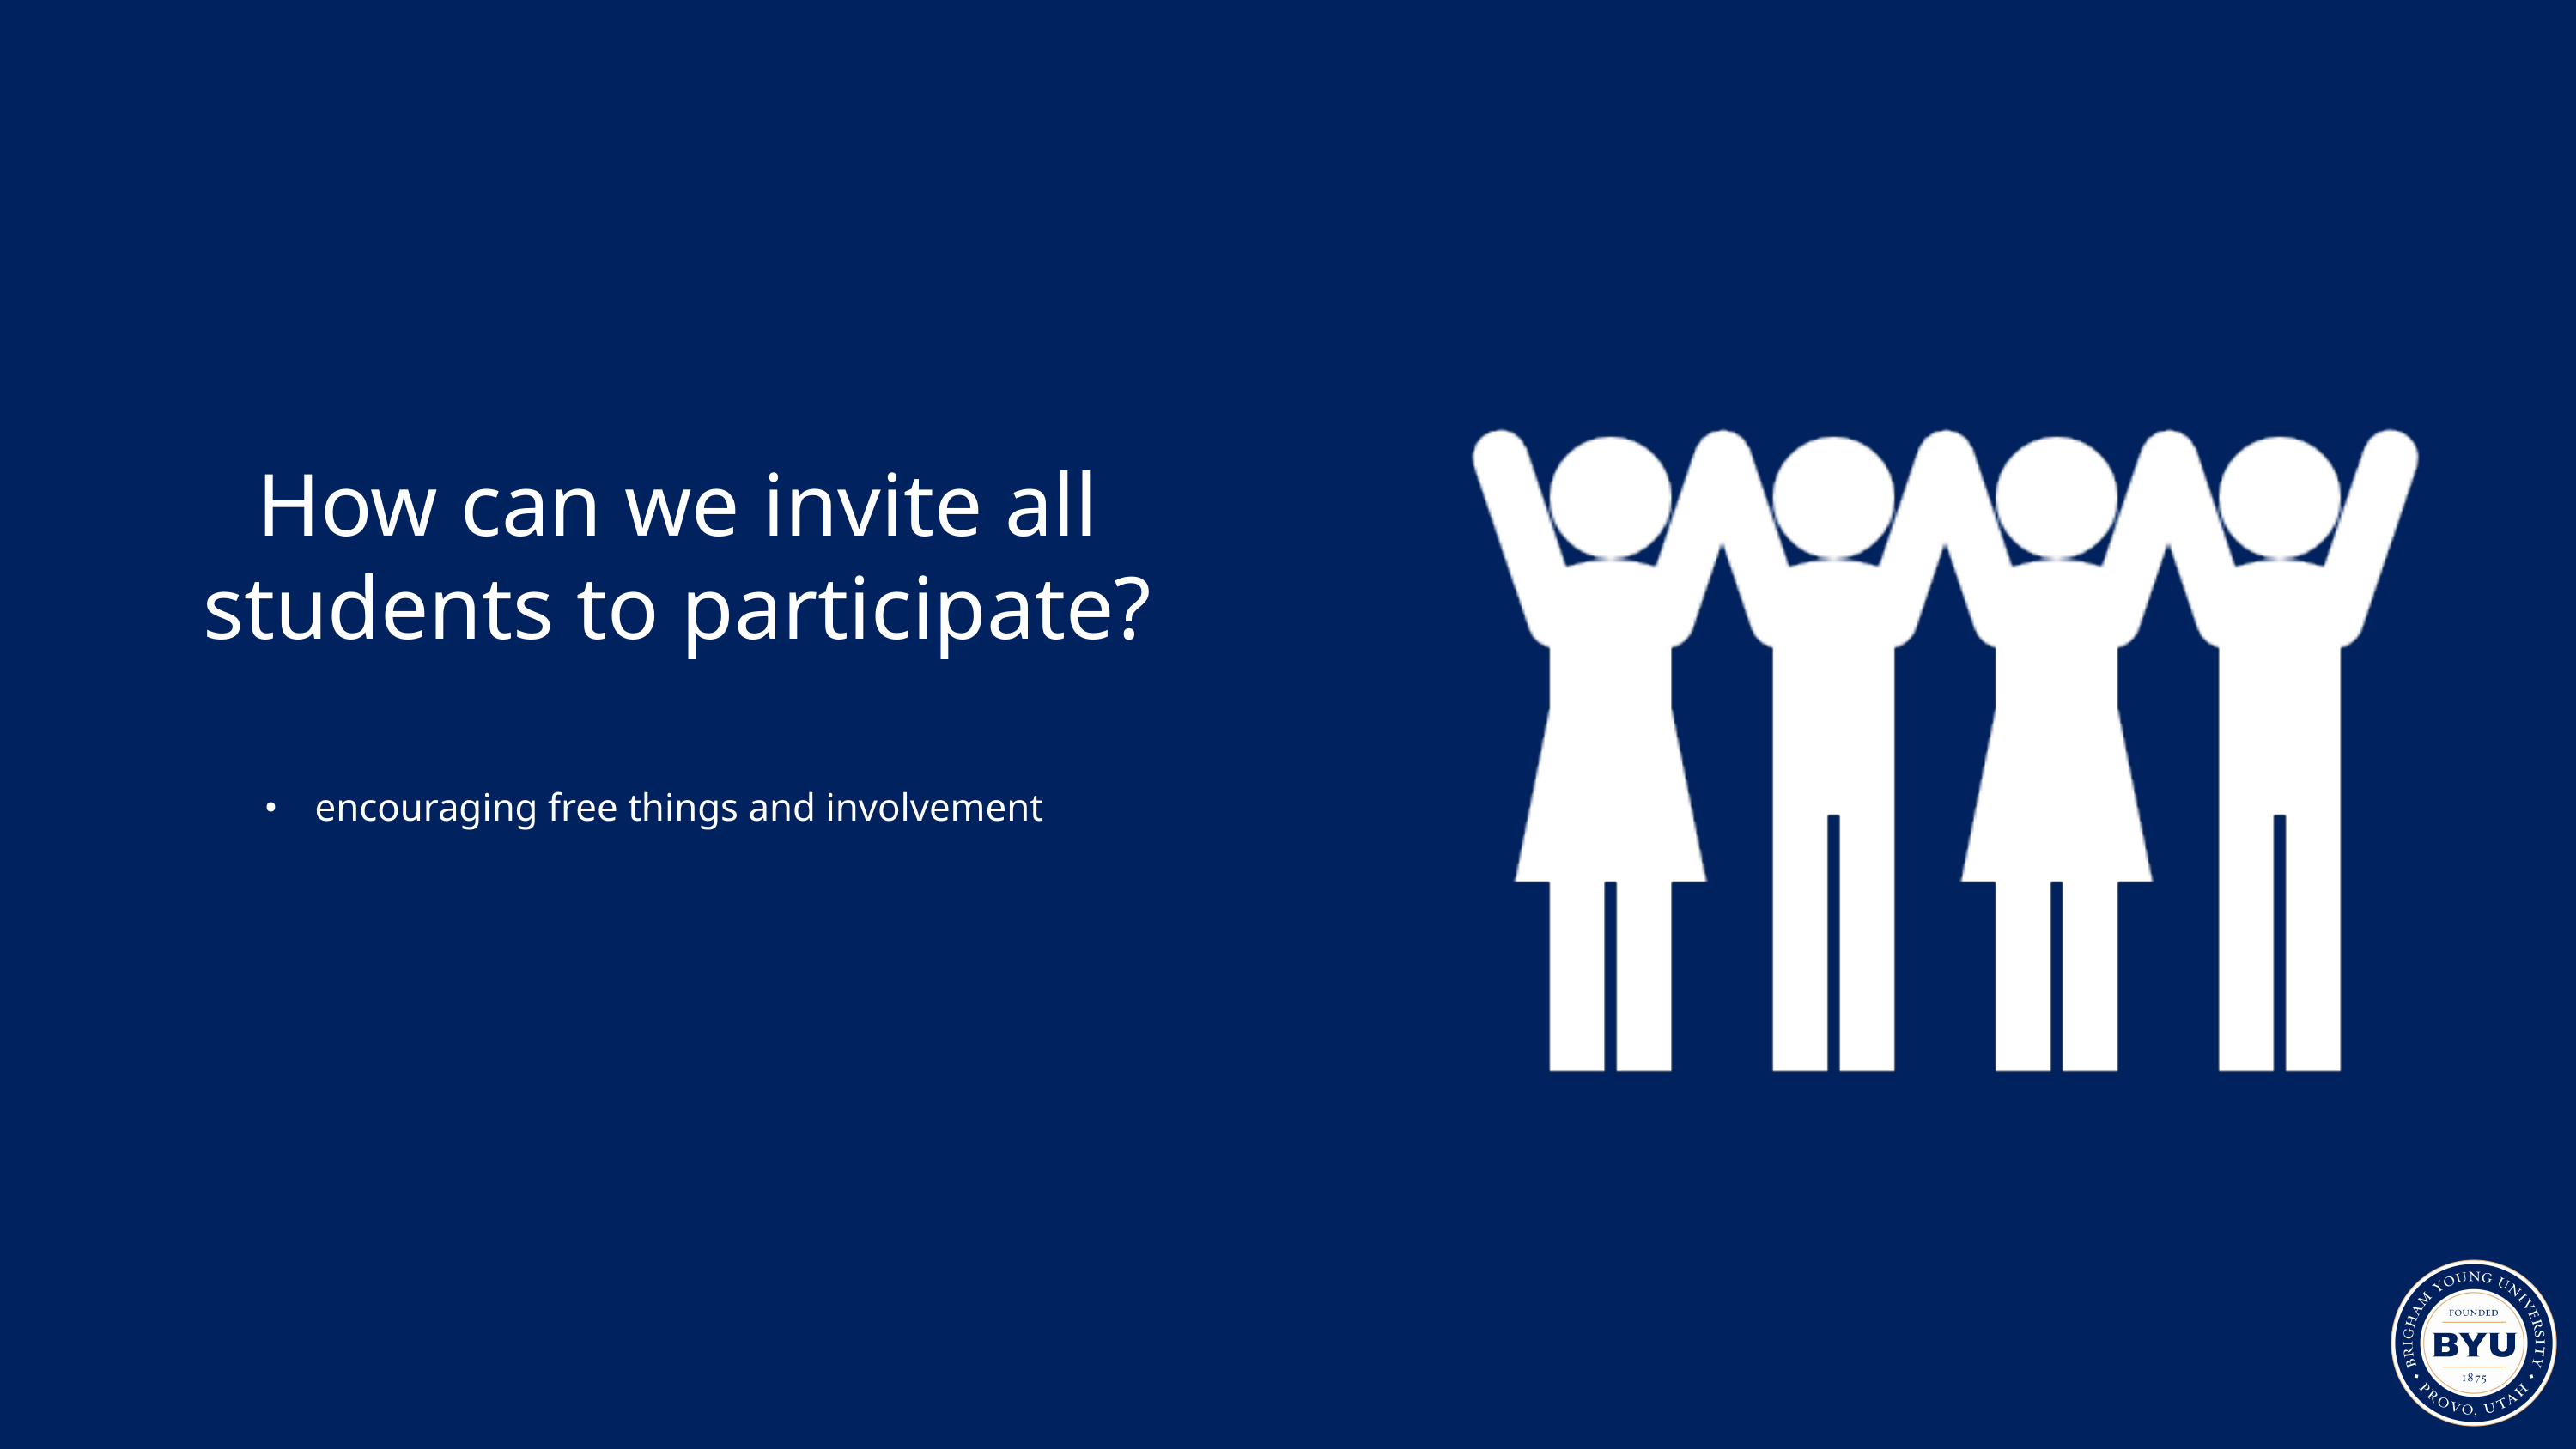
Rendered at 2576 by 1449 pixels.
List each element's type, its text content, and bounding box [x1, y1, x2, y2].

title How can we invite all students to participate? [94, 450, 1261, 665]
picture [1411, 220, 2576, 1428]
list encouraging free things and involvement [250, 784, 1105, 1066]
